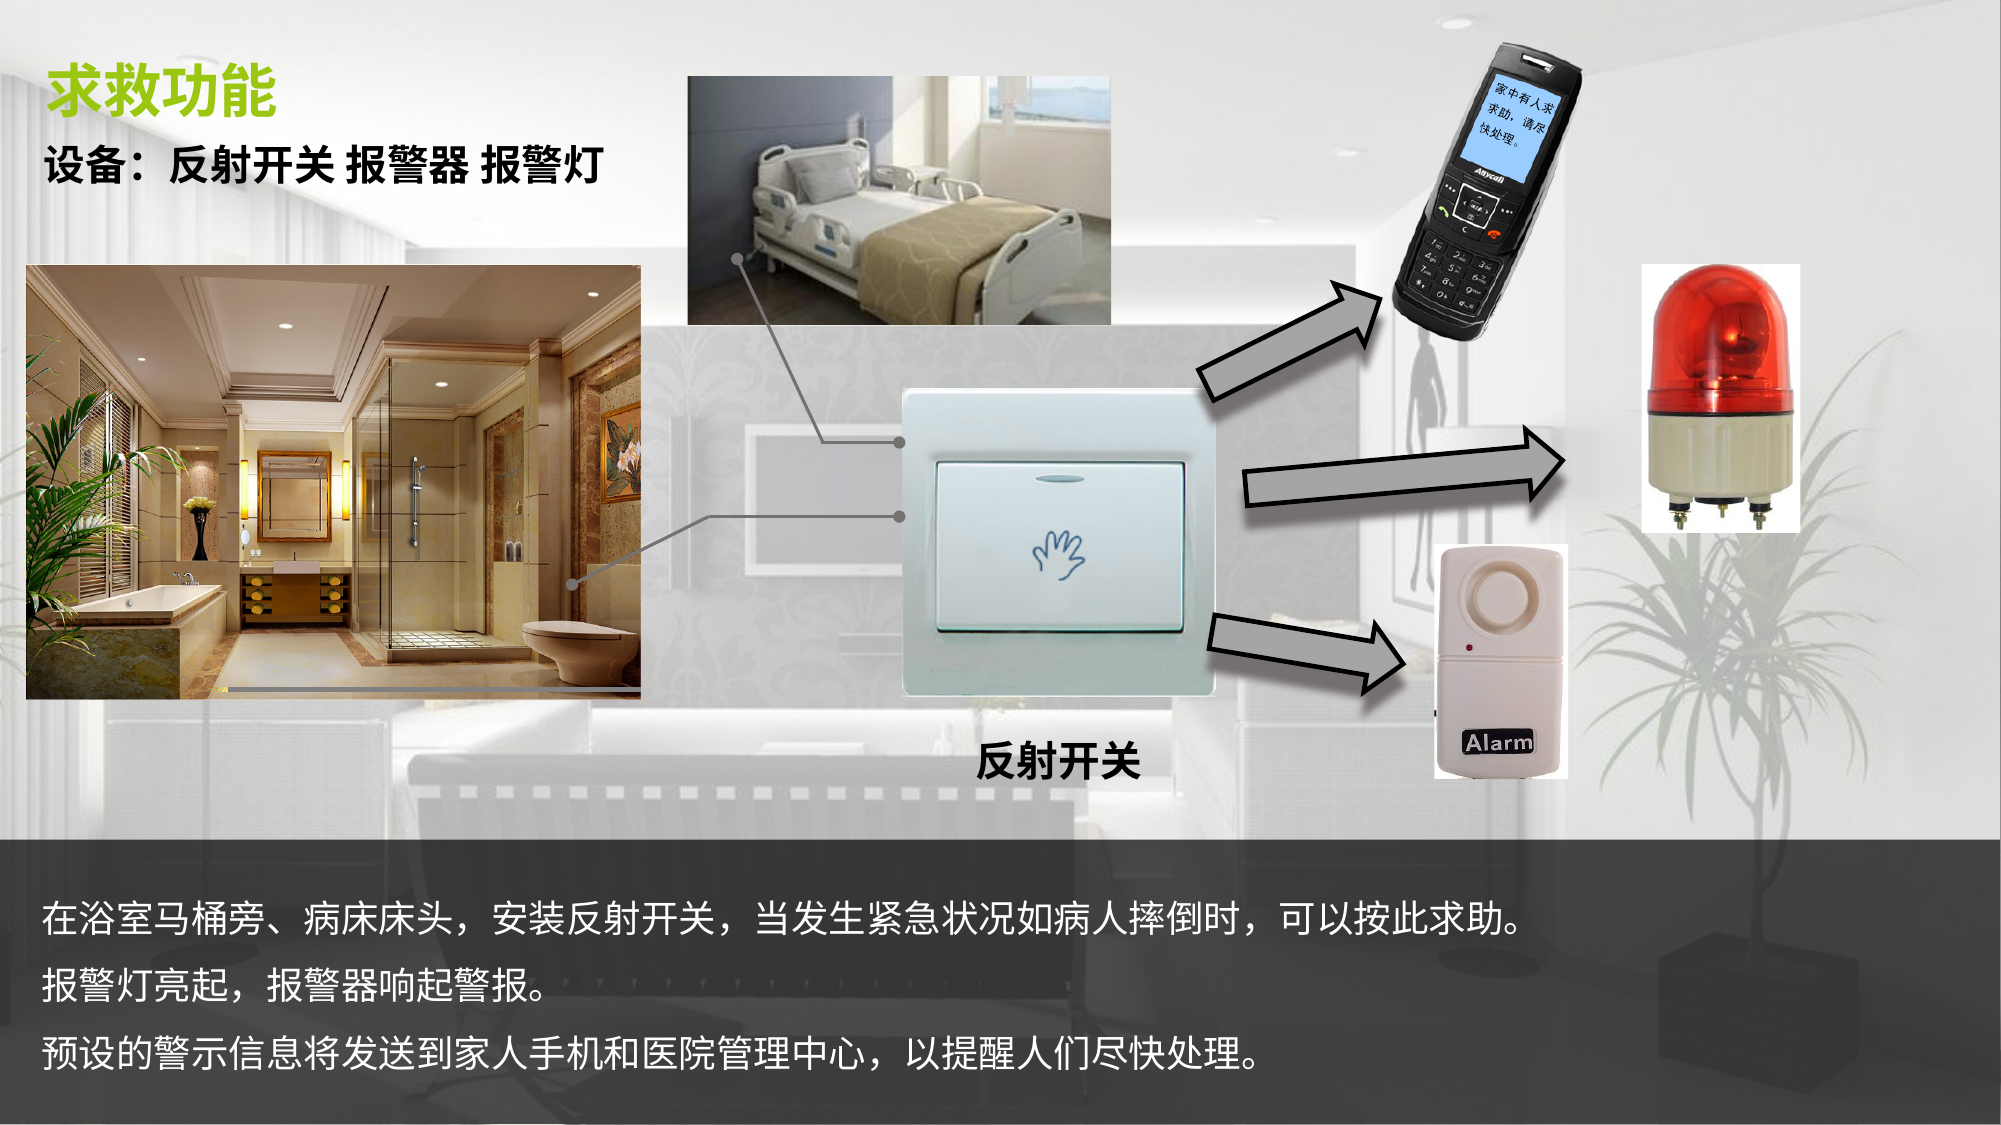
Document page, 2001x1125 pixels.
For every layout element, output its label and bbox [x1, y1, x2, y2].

picture [0, 0, 2001, 1125]
text_box [572, 516, 709, 585]
text_box [737, 258, 823, 442]
